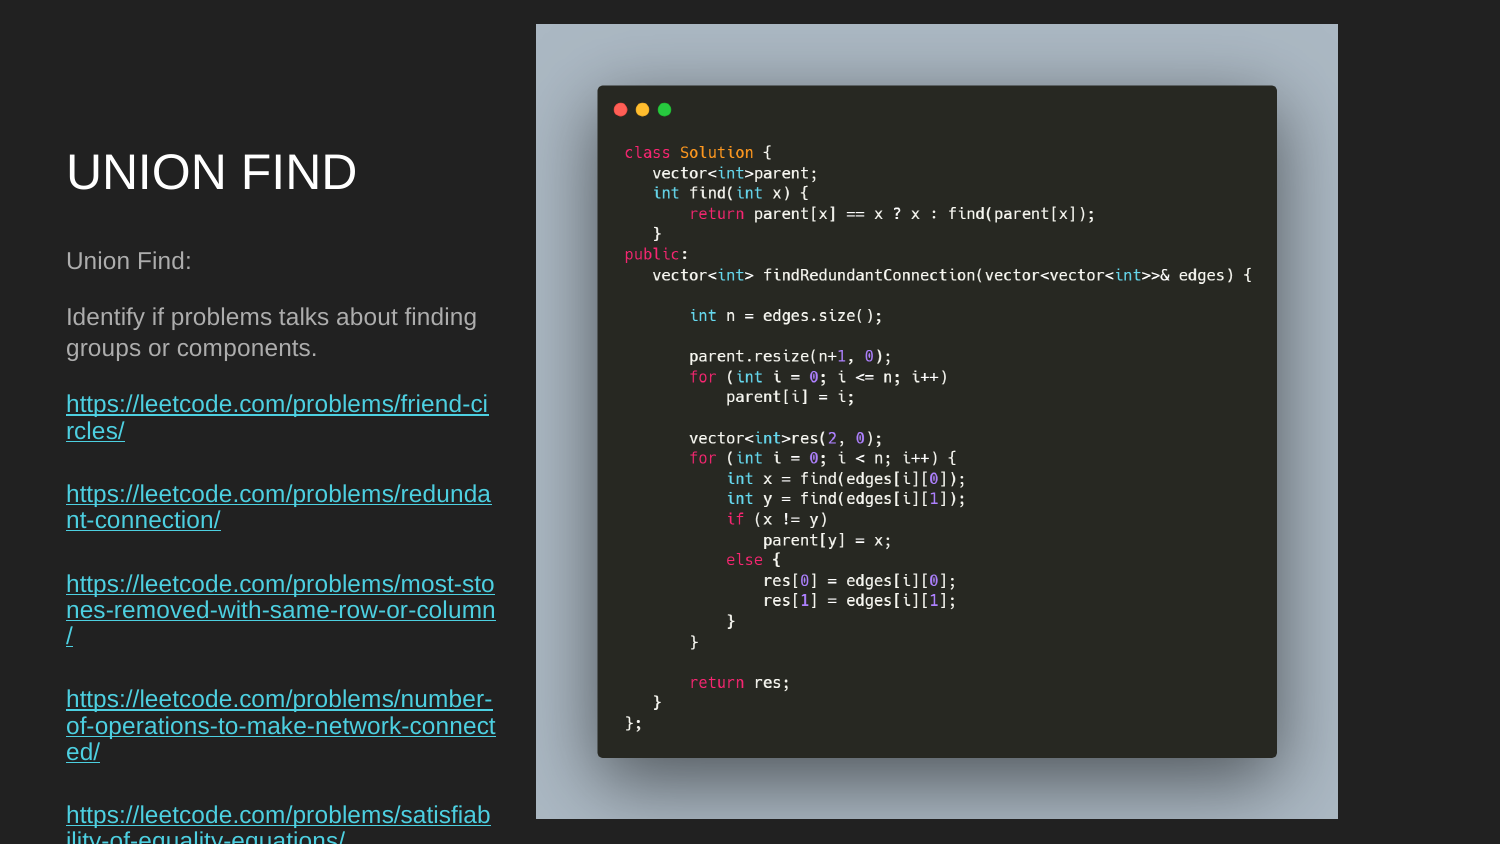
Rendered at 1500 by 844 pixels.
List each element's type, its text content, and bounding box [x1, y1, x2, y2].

picture [536, 24, 1338, 819]
title UNION FIND [51, 91, 512, 216]
list Union Find: Identify if problems talks about finding groups or components. https://leetcode.com/problems/friend-circles/ https://leetcode.com/problems/redundant-connection/ https://leetcode.com/problems/most-stones-removed-with-same-row-or-column/ https://leetcode.com/problems/number-of-operations-to-make-network-connected/ https://leetcode.com/problems/satisfiability-of-equality-equations/ https://leetcode.com/problems/accounts-merge/ [51, 227, 512, 750]
